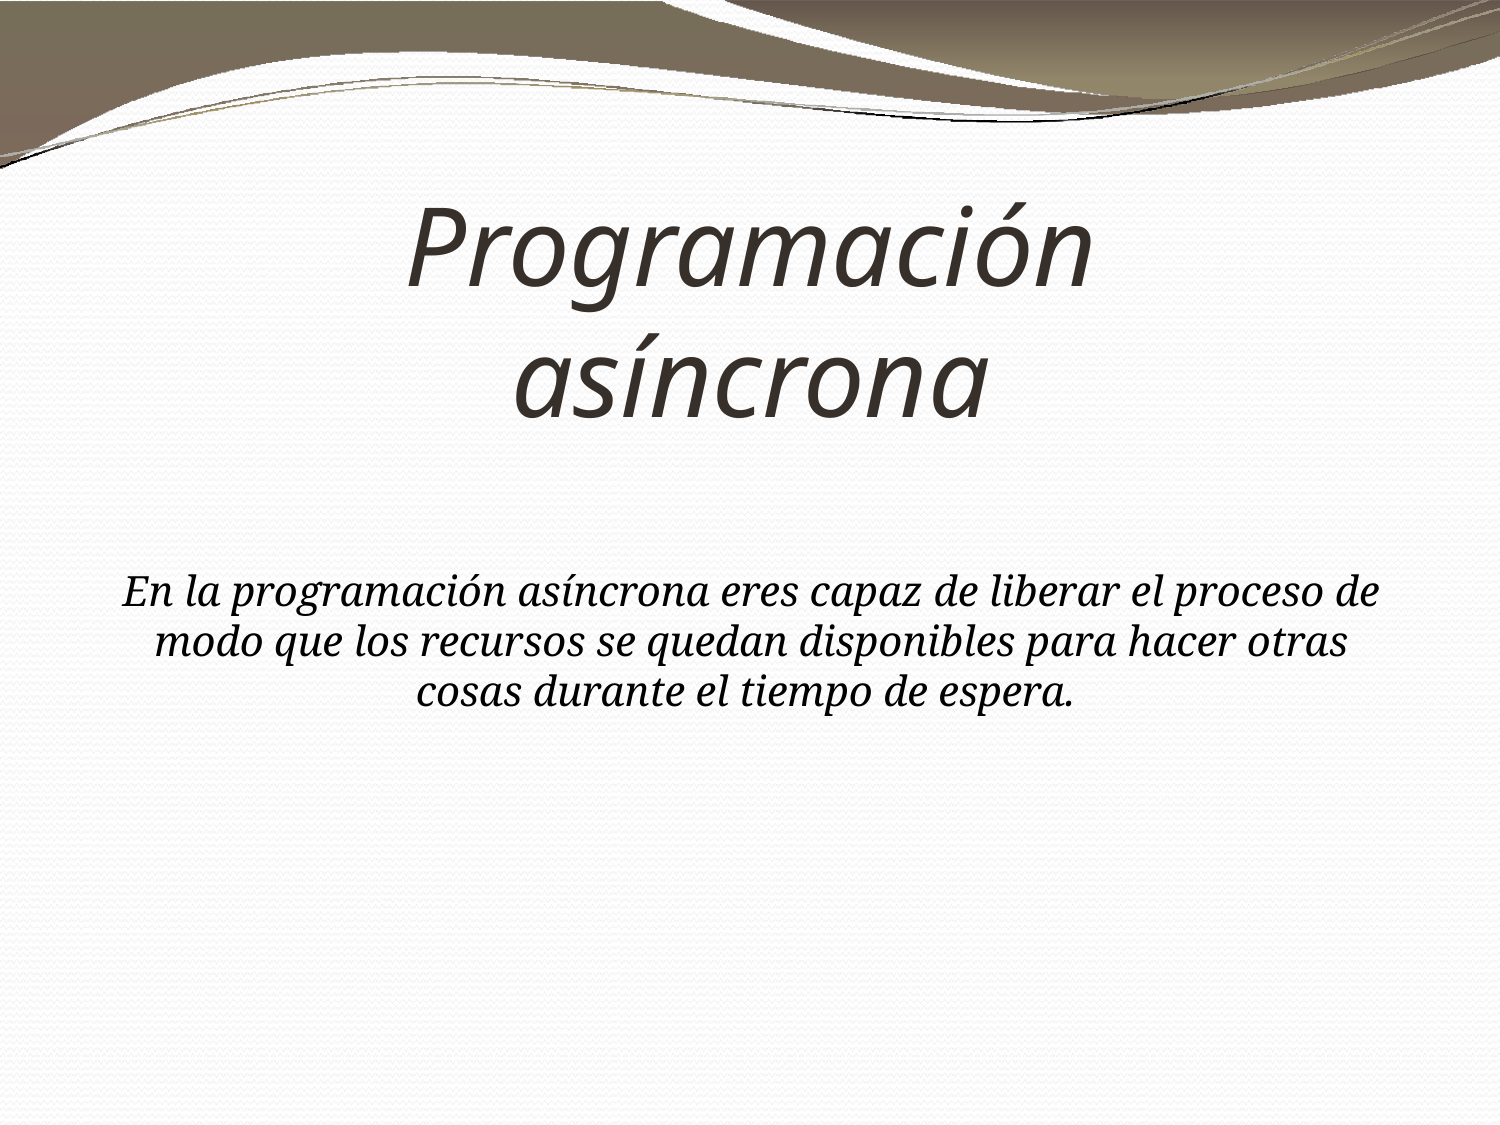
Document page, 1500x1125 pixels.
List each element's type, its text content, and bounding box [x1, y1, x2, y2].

picture [0, 0, 1500, 1125]
text_box En la programación asíncrona eres capaz de liberar el proceso de modo que los recursos se quedan disponibles para hacer otras cosas durante el tiempo de espera. [95, 562, 1405, 715]
title Programación asíncrona [333, 174, 1167, 440]
